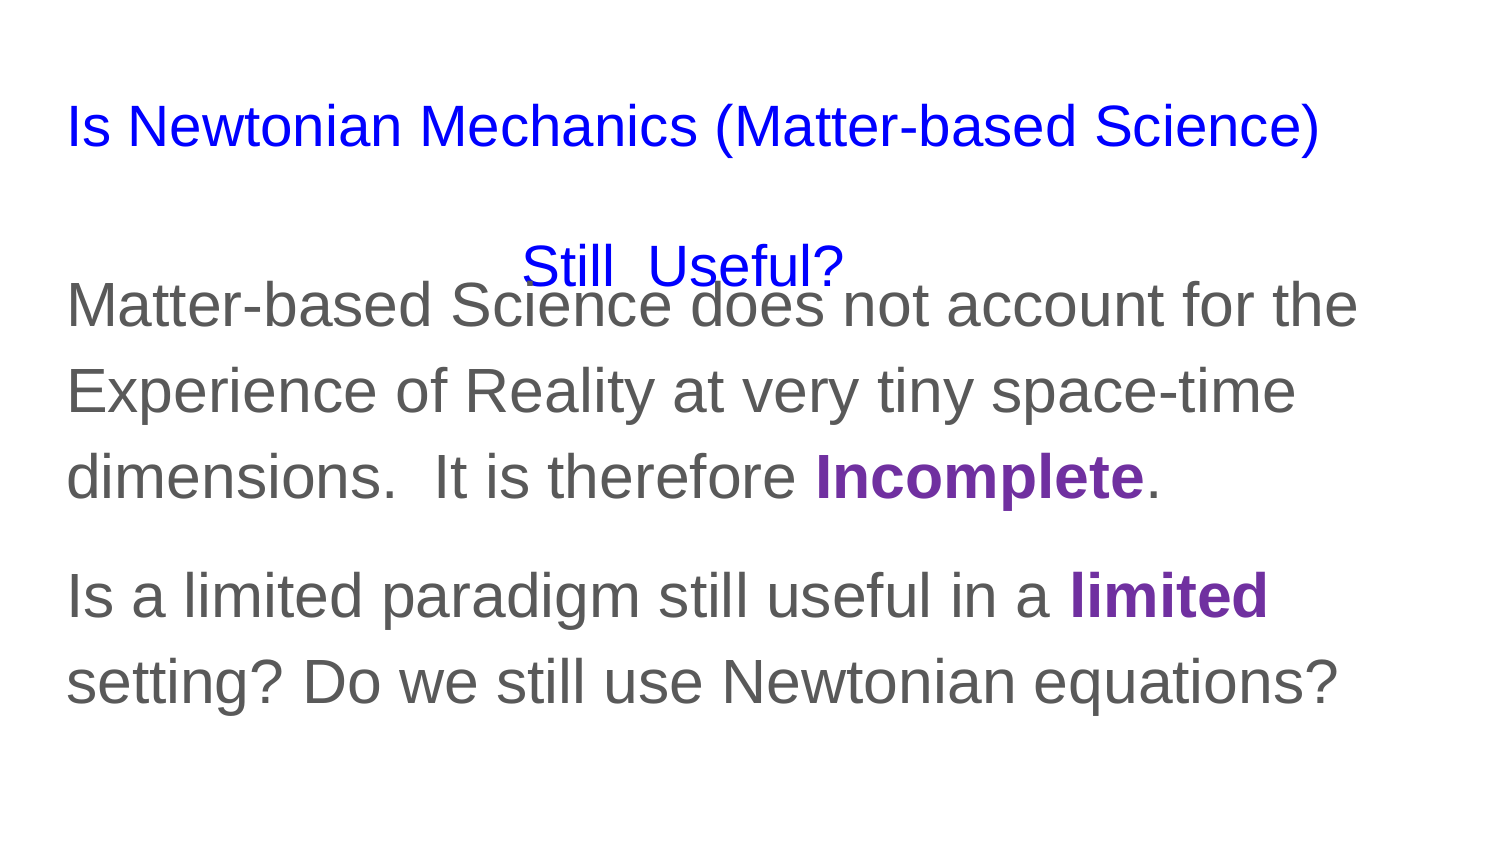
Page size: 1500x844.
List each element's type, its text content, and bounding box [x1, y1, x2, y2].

title Is Newtonian Mechanics (Matter-based Science) Still Useful? [51, 72, 1449, 237]
list Matter-based Science does not account for the Experience of Reality at very tiny space-time dimensions. It is therefore Incomplete. Is a limited paradigm still useful in a limited setting? Do we still use Newtonian equations? [51, 237, 1449, 798]
